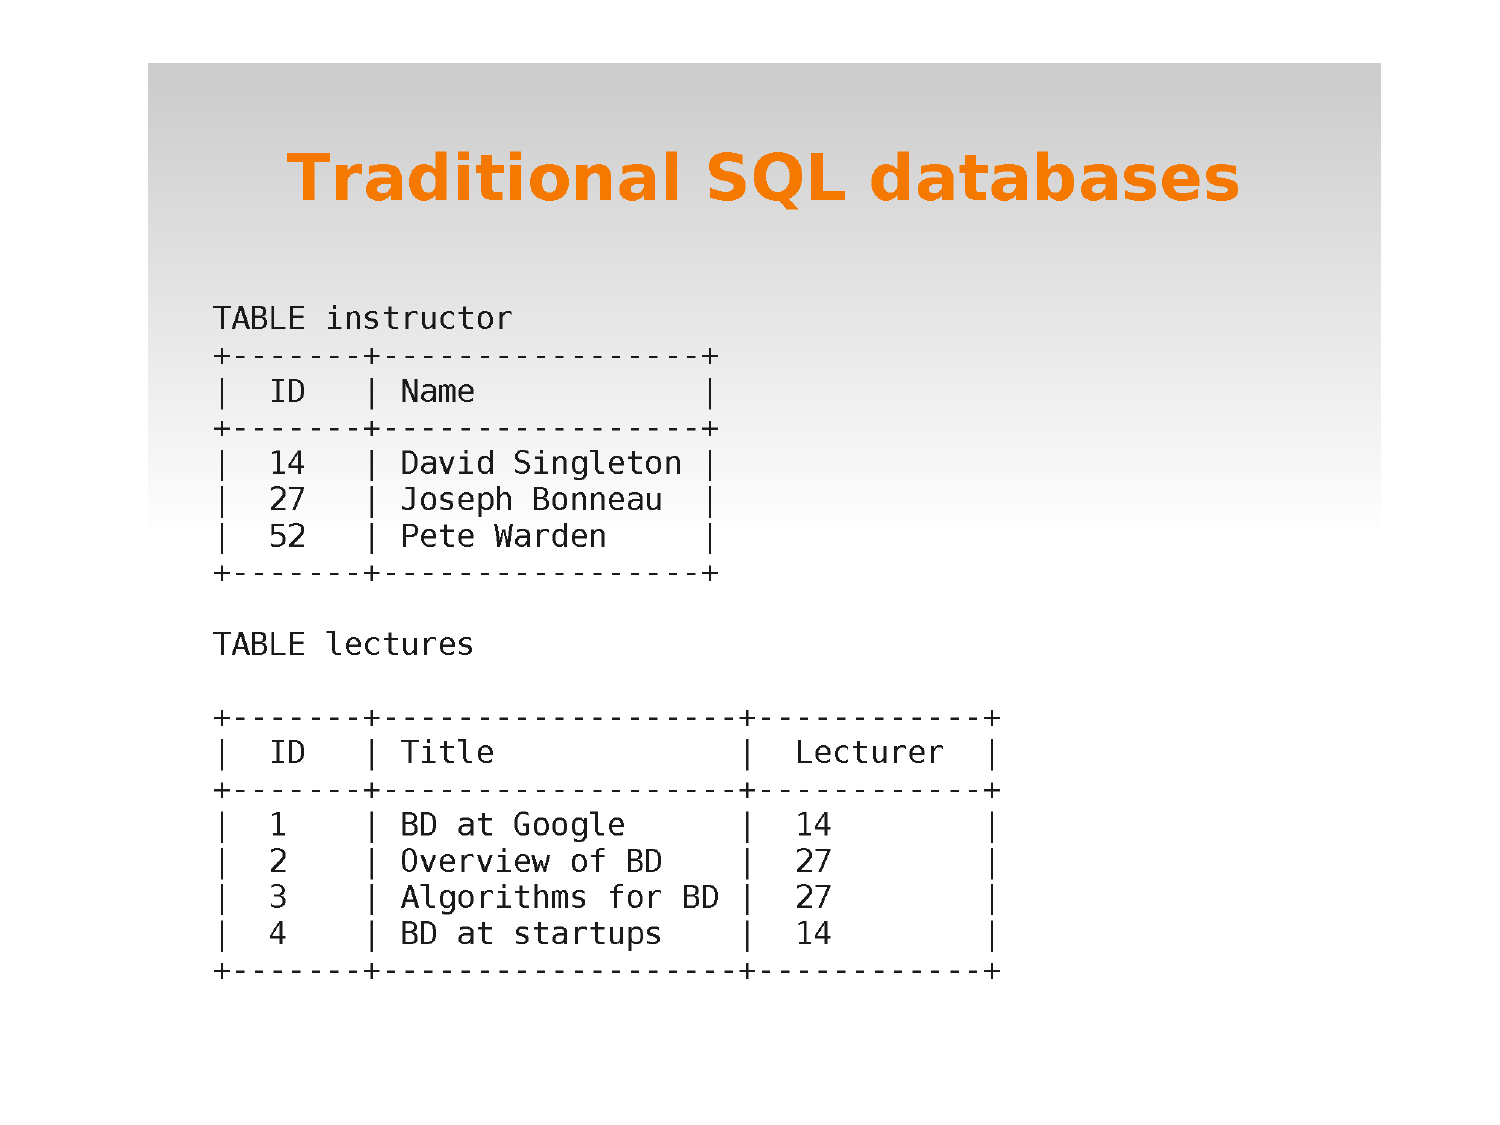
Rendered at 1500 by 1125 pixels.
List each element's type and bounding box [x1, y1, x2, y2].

picture [148, 63, 1381, 988]
